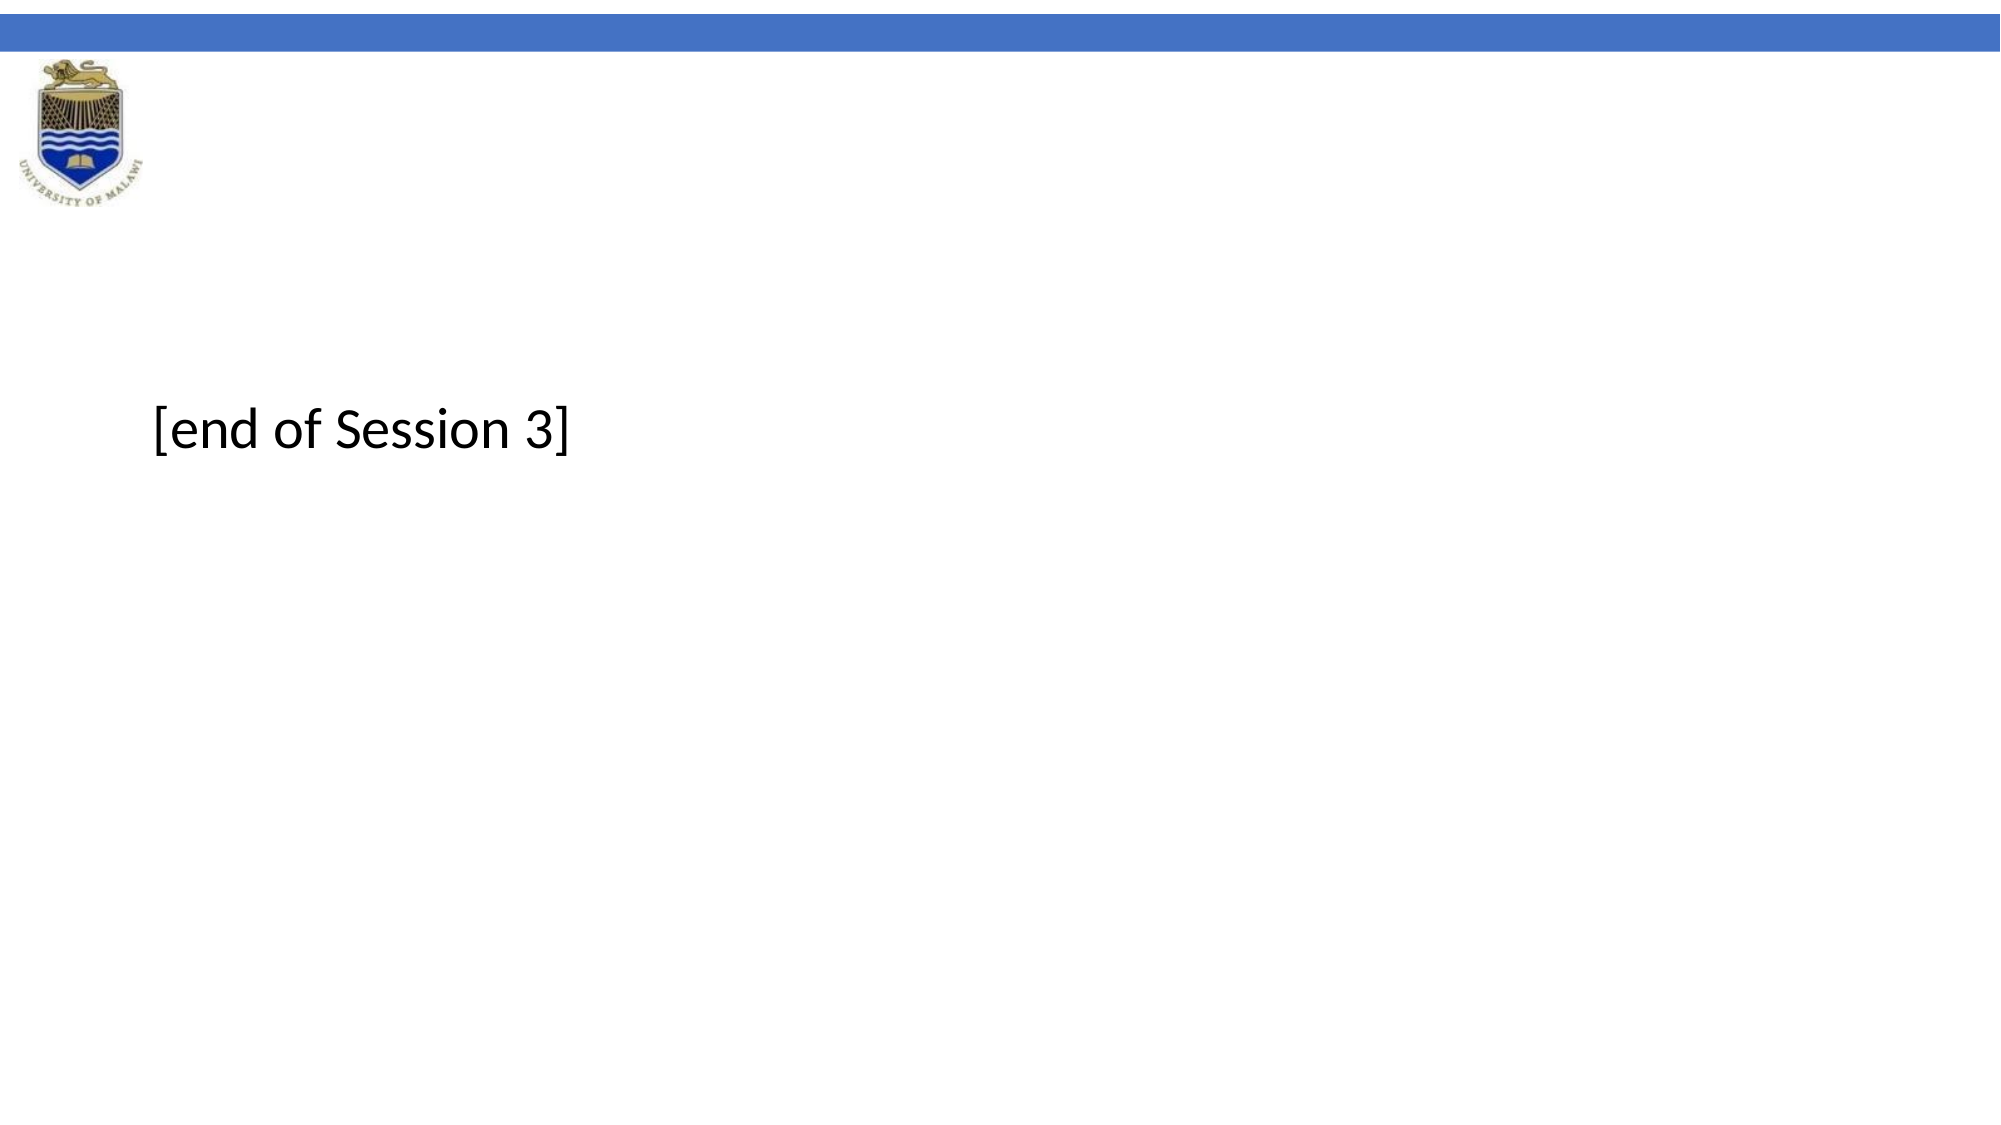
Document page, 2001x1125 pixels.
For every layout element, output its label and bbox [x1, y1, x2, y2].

picture [19, 59, 143, 207]
